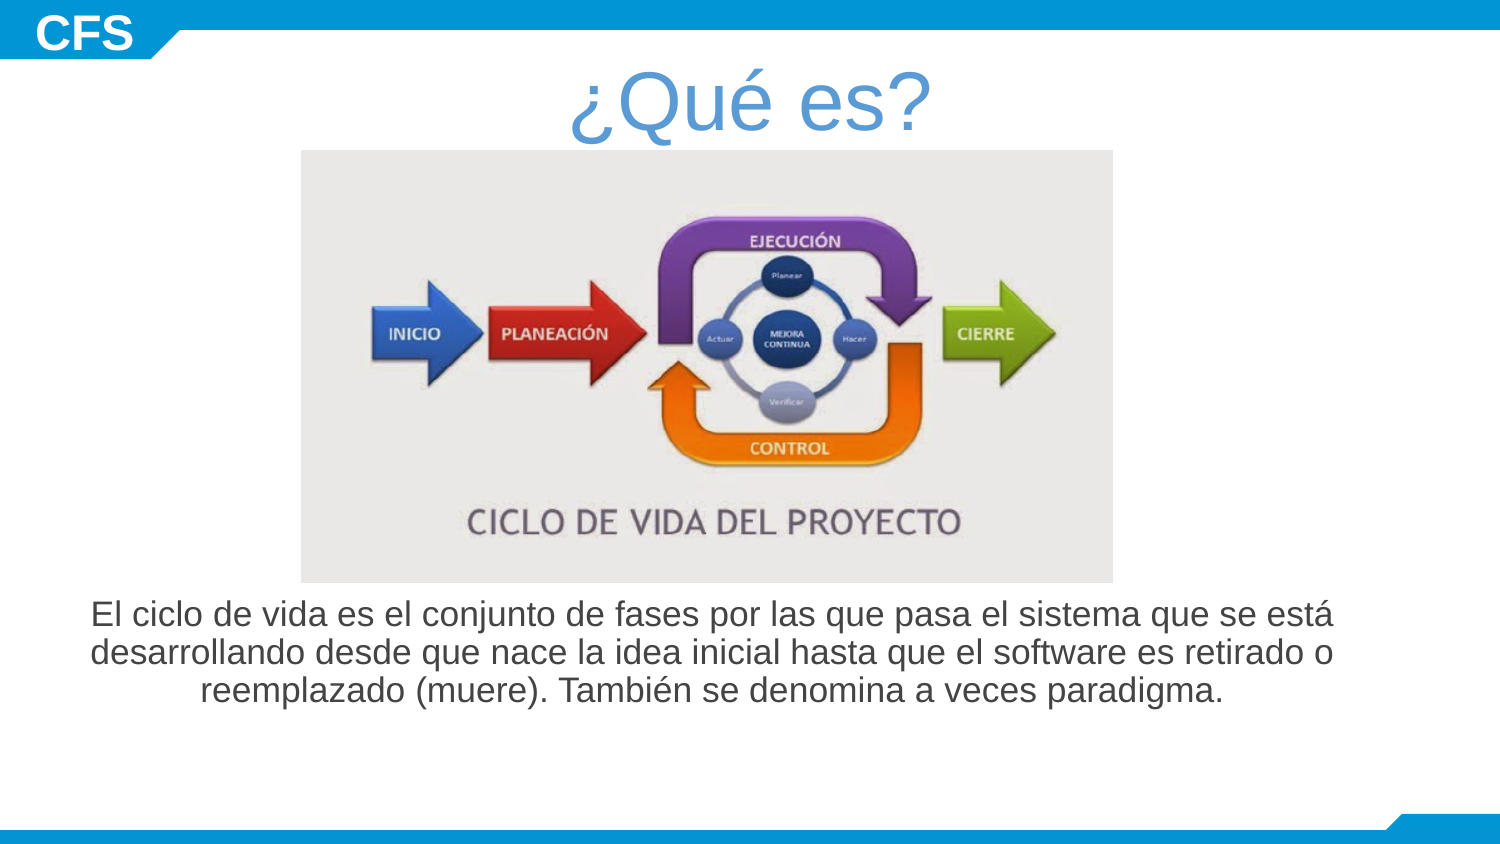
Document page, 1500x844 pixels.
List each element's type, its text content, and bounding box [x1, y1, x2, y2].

text_box El ciclo de vida es el conjunto de fases por las que pasa el sistema que se está desarrollando desde que nace la idea inicial hasta que el software es retirado o reemplazado (muere). También se denomina a veces paradigma. [51, 580, 1375, 826]
picture [301, 149, 1113, 584]
text_box ¿Qué es? [103, 43, 1397, 194]
